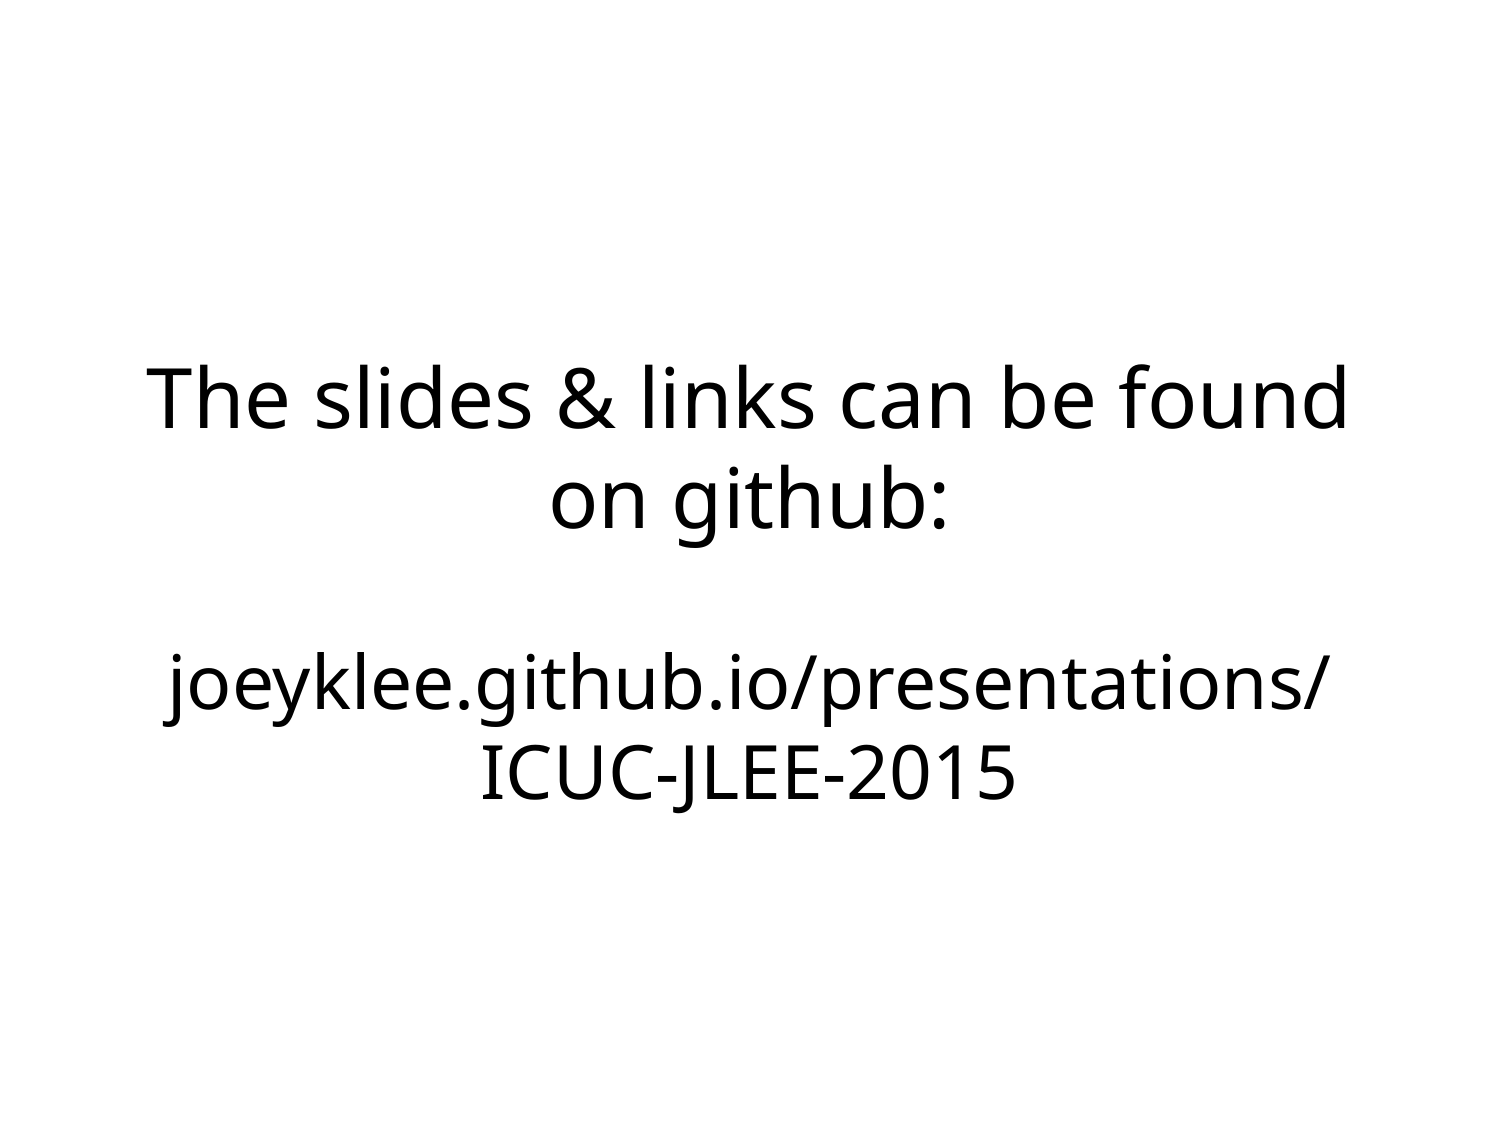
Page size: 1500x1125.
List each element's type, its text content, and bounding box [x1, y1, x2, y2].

text_box The slides & links can be found on github: joeyklee.github.io/presentations/ICUC-JLEE-2015 [112, 337, 1388, 823]
